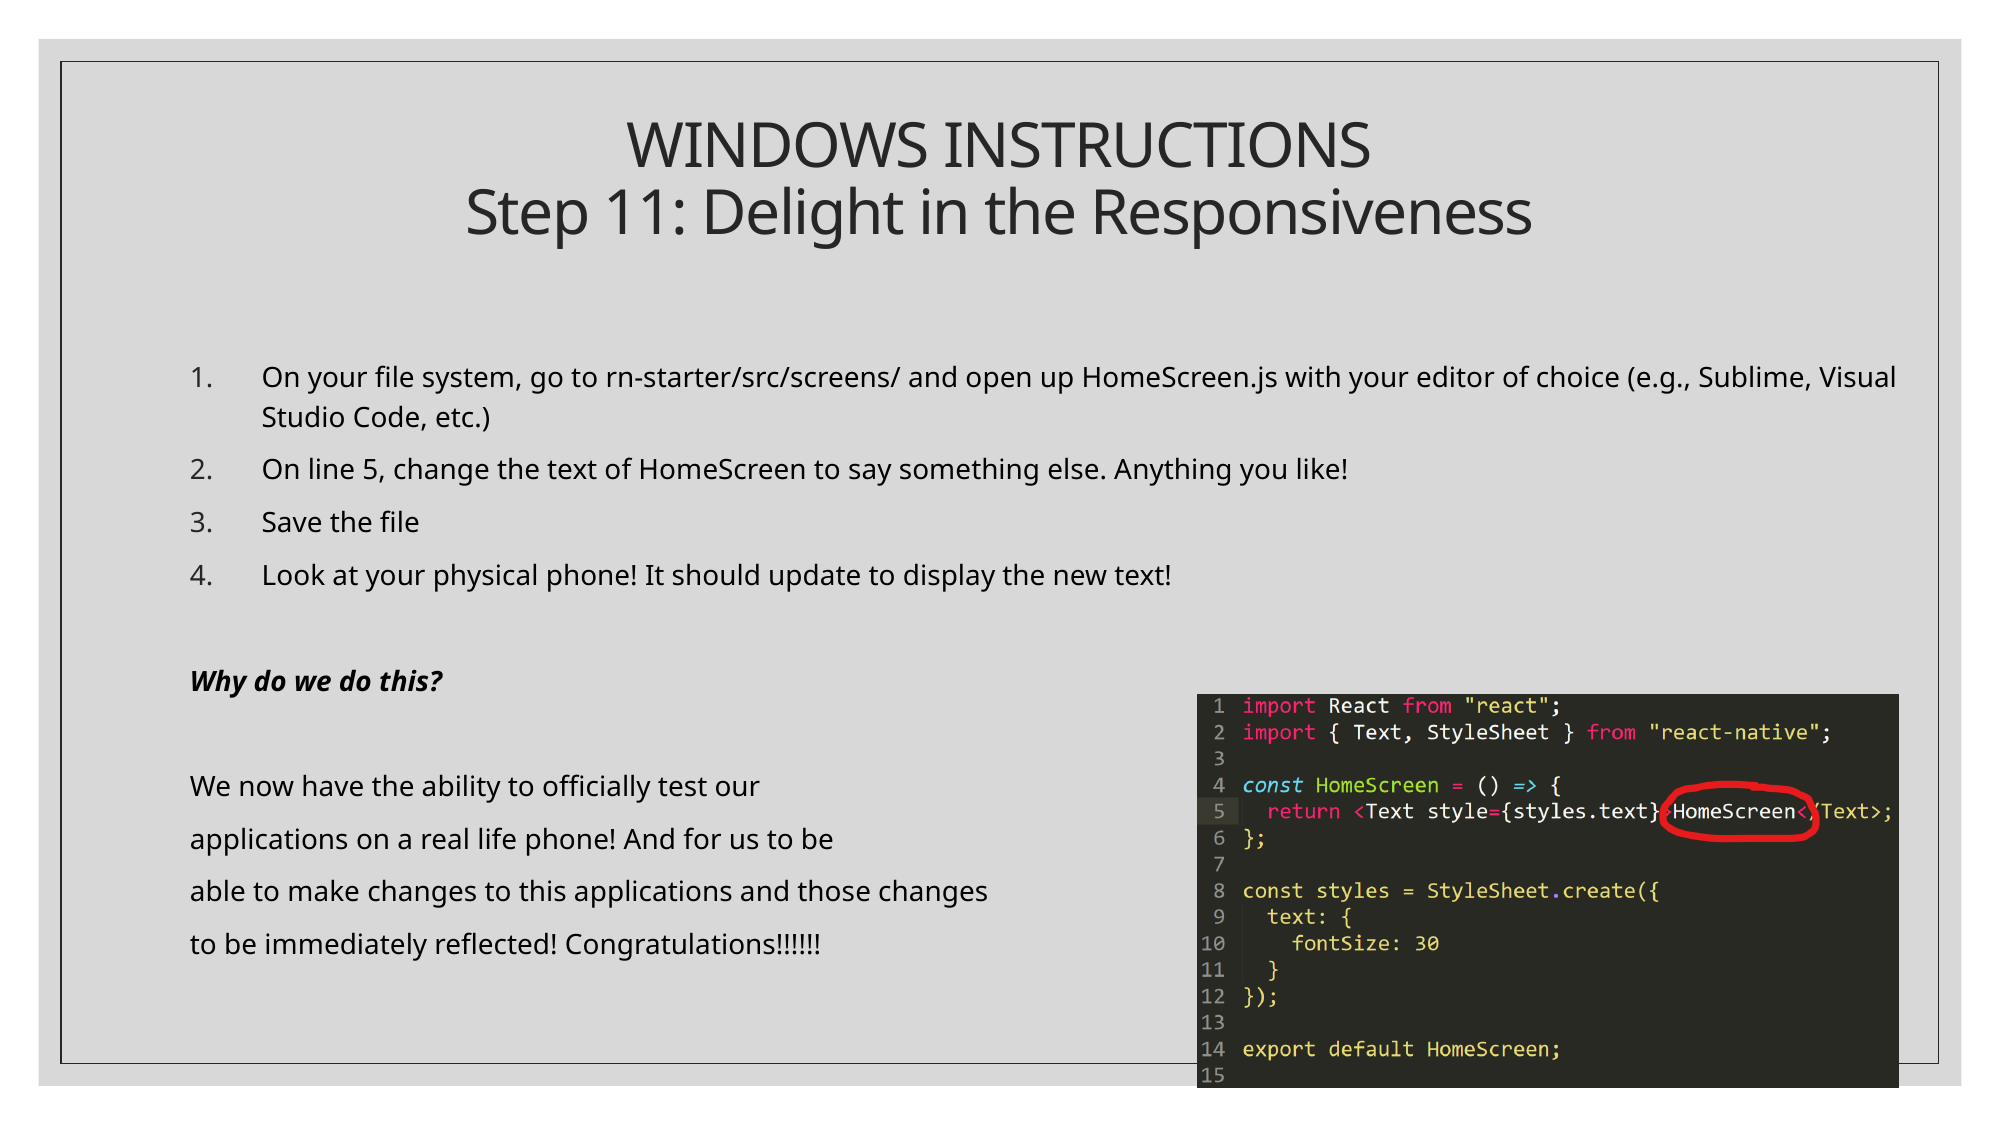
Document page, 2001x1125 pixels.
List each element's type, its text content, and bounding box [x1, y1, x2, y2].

title WINDOWS INSTRUCTIONS Step 11: Delight in the Responsiveness [174, 105, 1825, 331]
picture [1197, 694, 1899, 1088]
list On your file system, go to rn-starter/src/screens/ and open up HomeScreen.js with your editor of choice (e.g., Sublime, Visual Studio Code, etc.) On line 5, change the text of HomeScreen to say something else. Anything you like! Save the file Look at your physical phone! It should update to display the new text! Why do we do this? We now have the ability to officially test our applications on a real life phone! And for us to be able to make changes to this applications and those changes to be immediately reflected! Congratulations!!!!!! [174, 345, 1946, 977]
